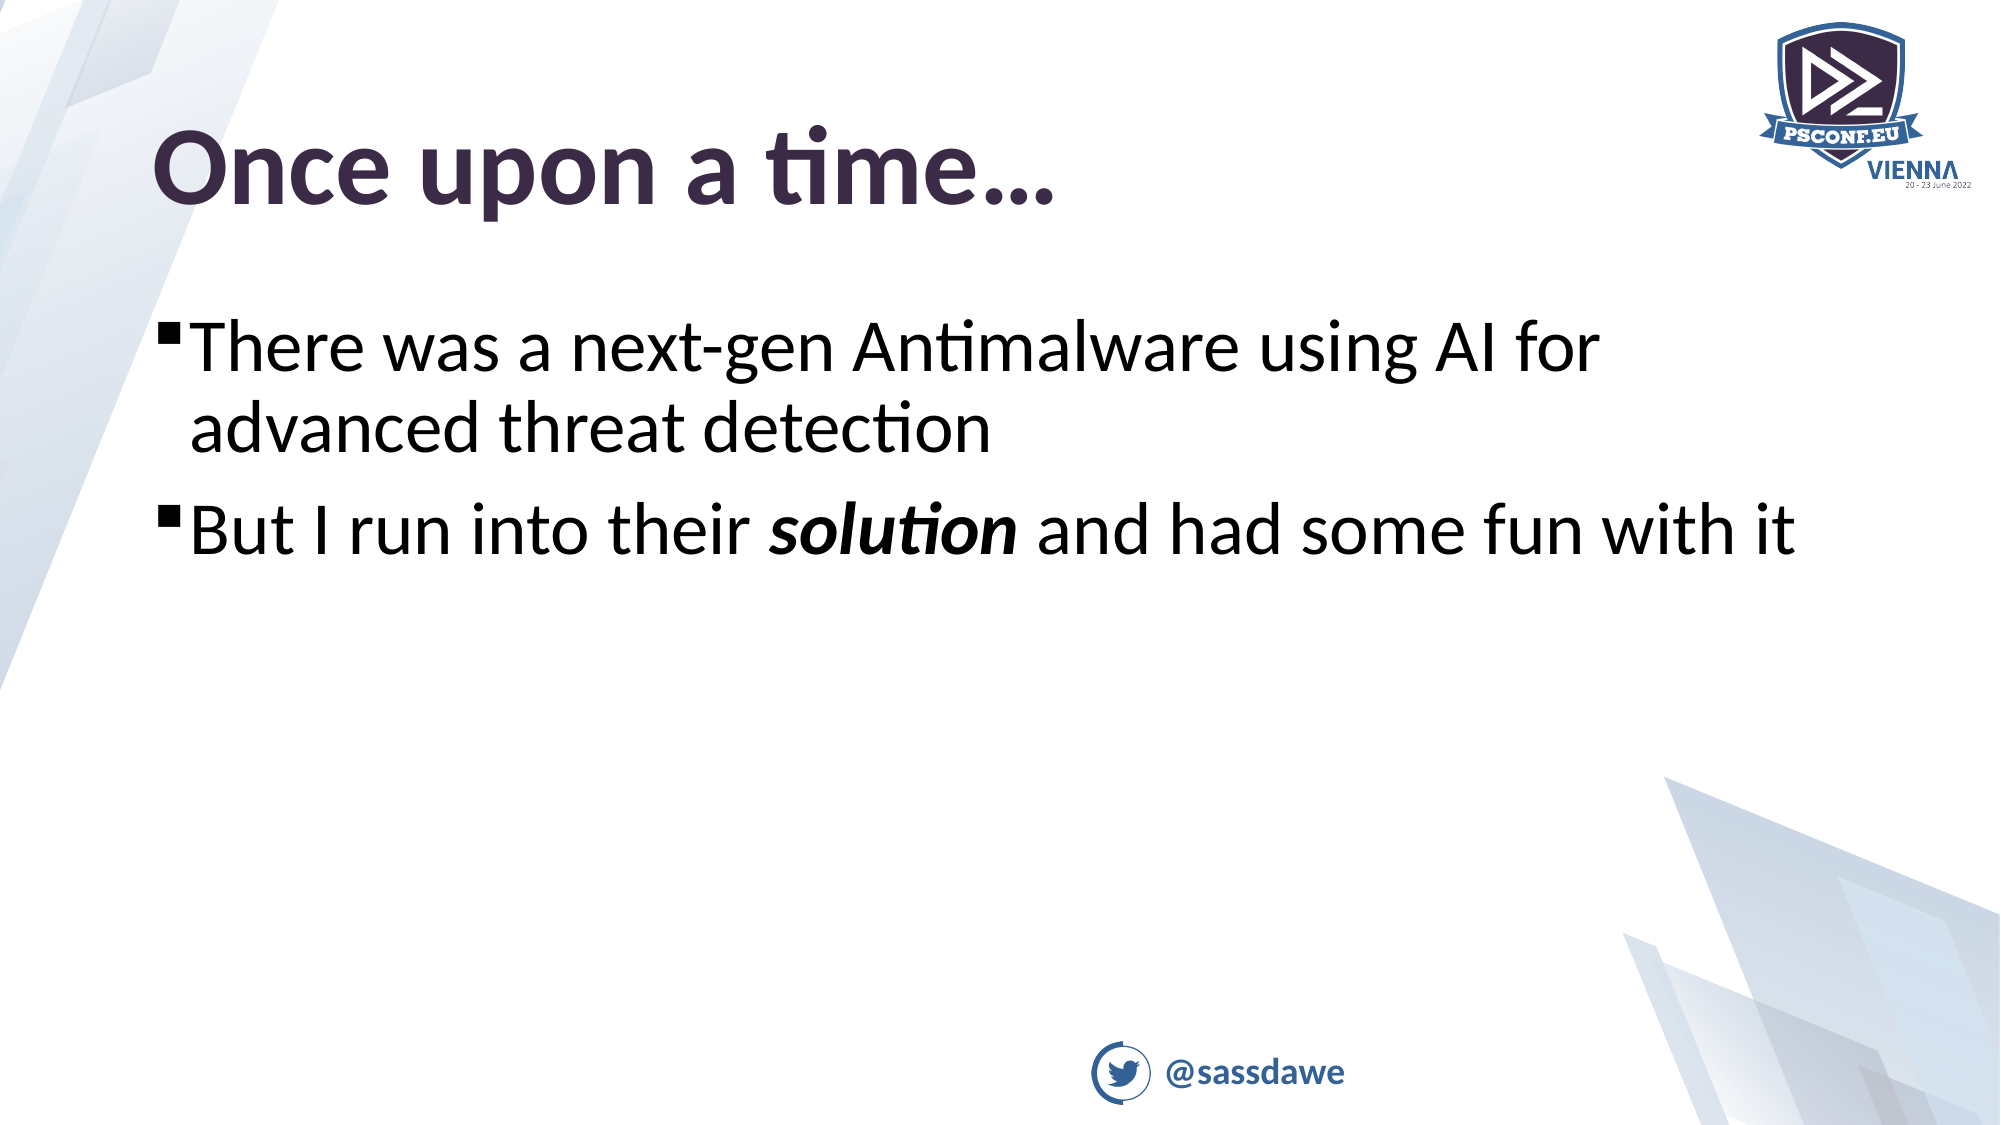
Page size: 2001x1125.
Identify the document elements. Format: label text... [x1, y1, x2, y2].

title Once upon a time… [137, 59, 1735, 278]
list There was a next-gen Antimalware using AI for advanced threat detection But I run into their solution and had some fun with it [137, 299, 1863, 1014]
picture [0, 0, 2000, 1125]
